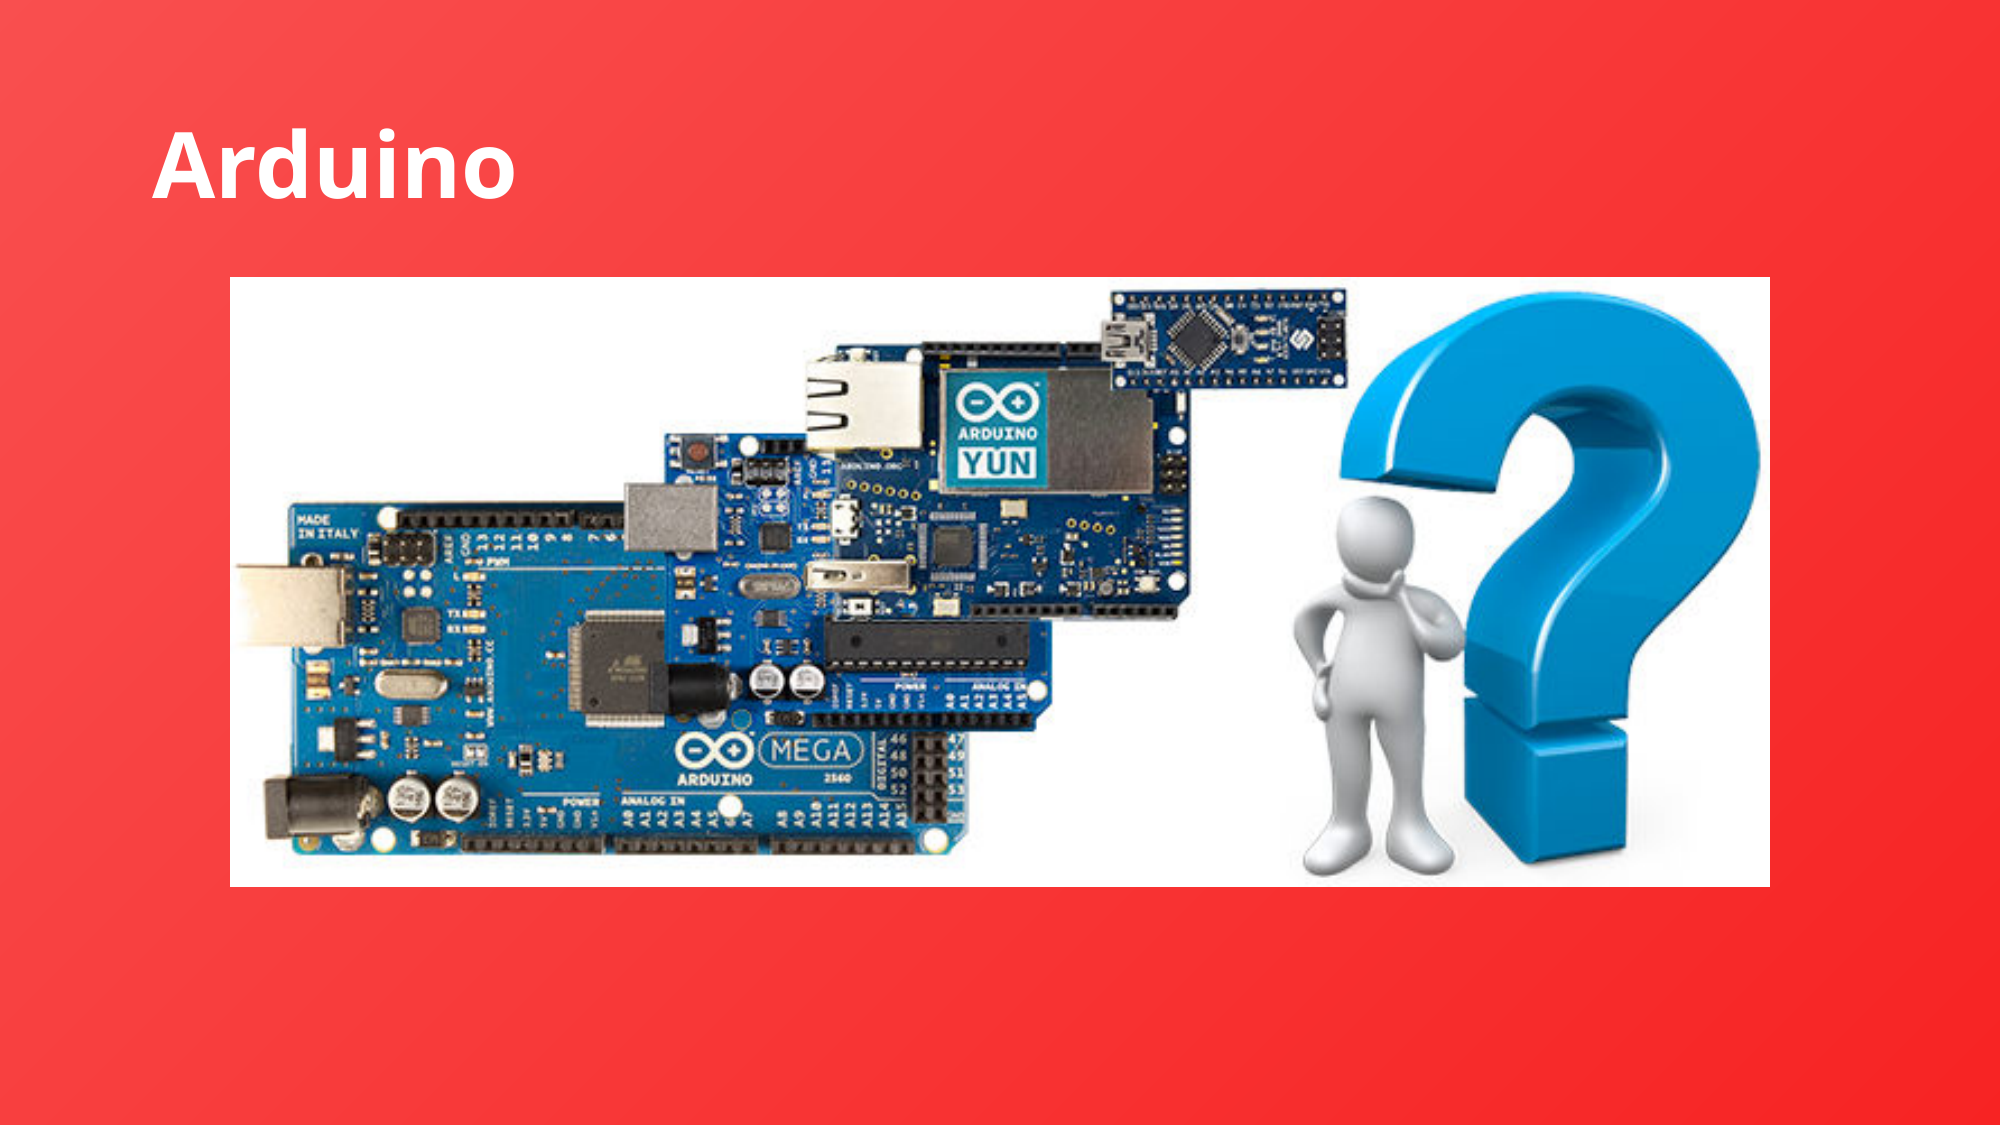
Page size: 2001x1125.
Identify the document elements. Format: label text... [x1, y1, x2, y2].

picture [229, 276, 1771, 888]
title Arduino [137, 59, 1863, 278]
